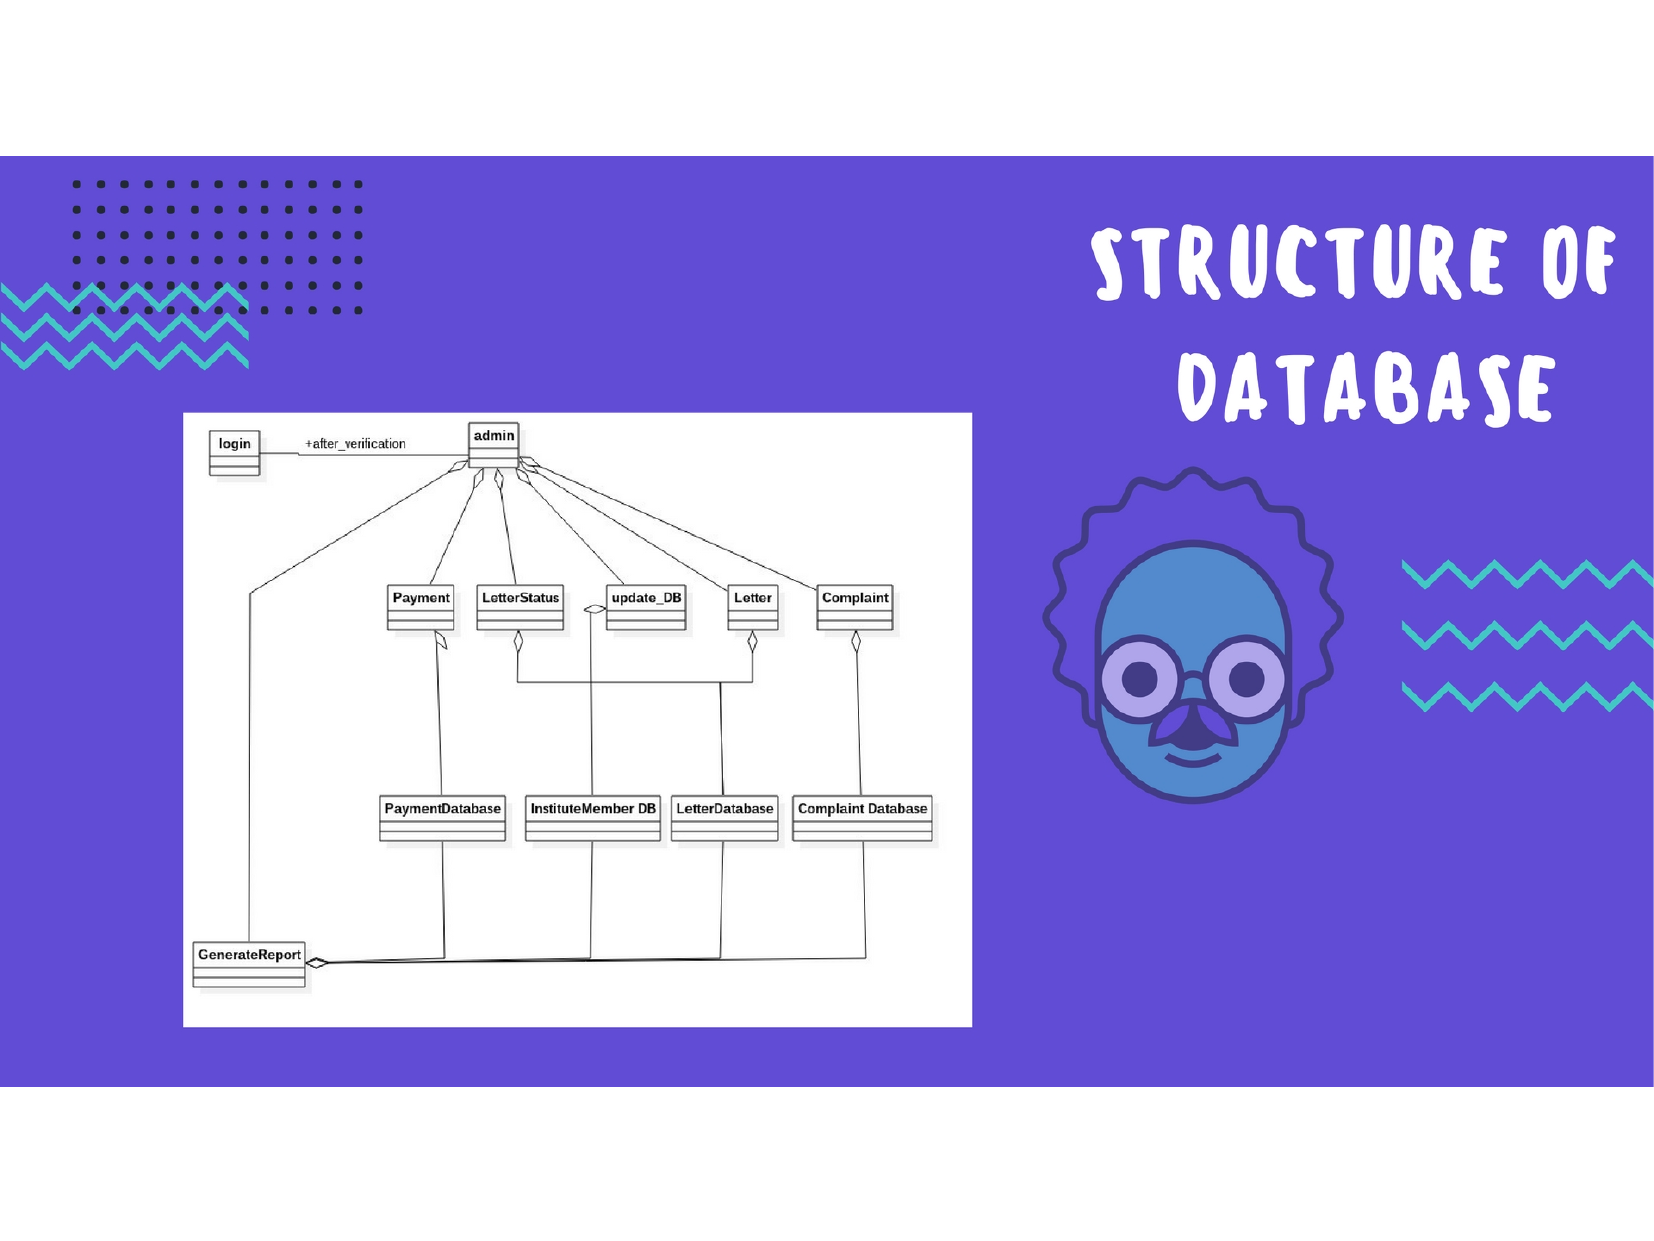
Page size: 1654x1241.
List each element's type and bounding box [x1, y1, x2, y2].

picture [0, 156, 1654, 1087]
